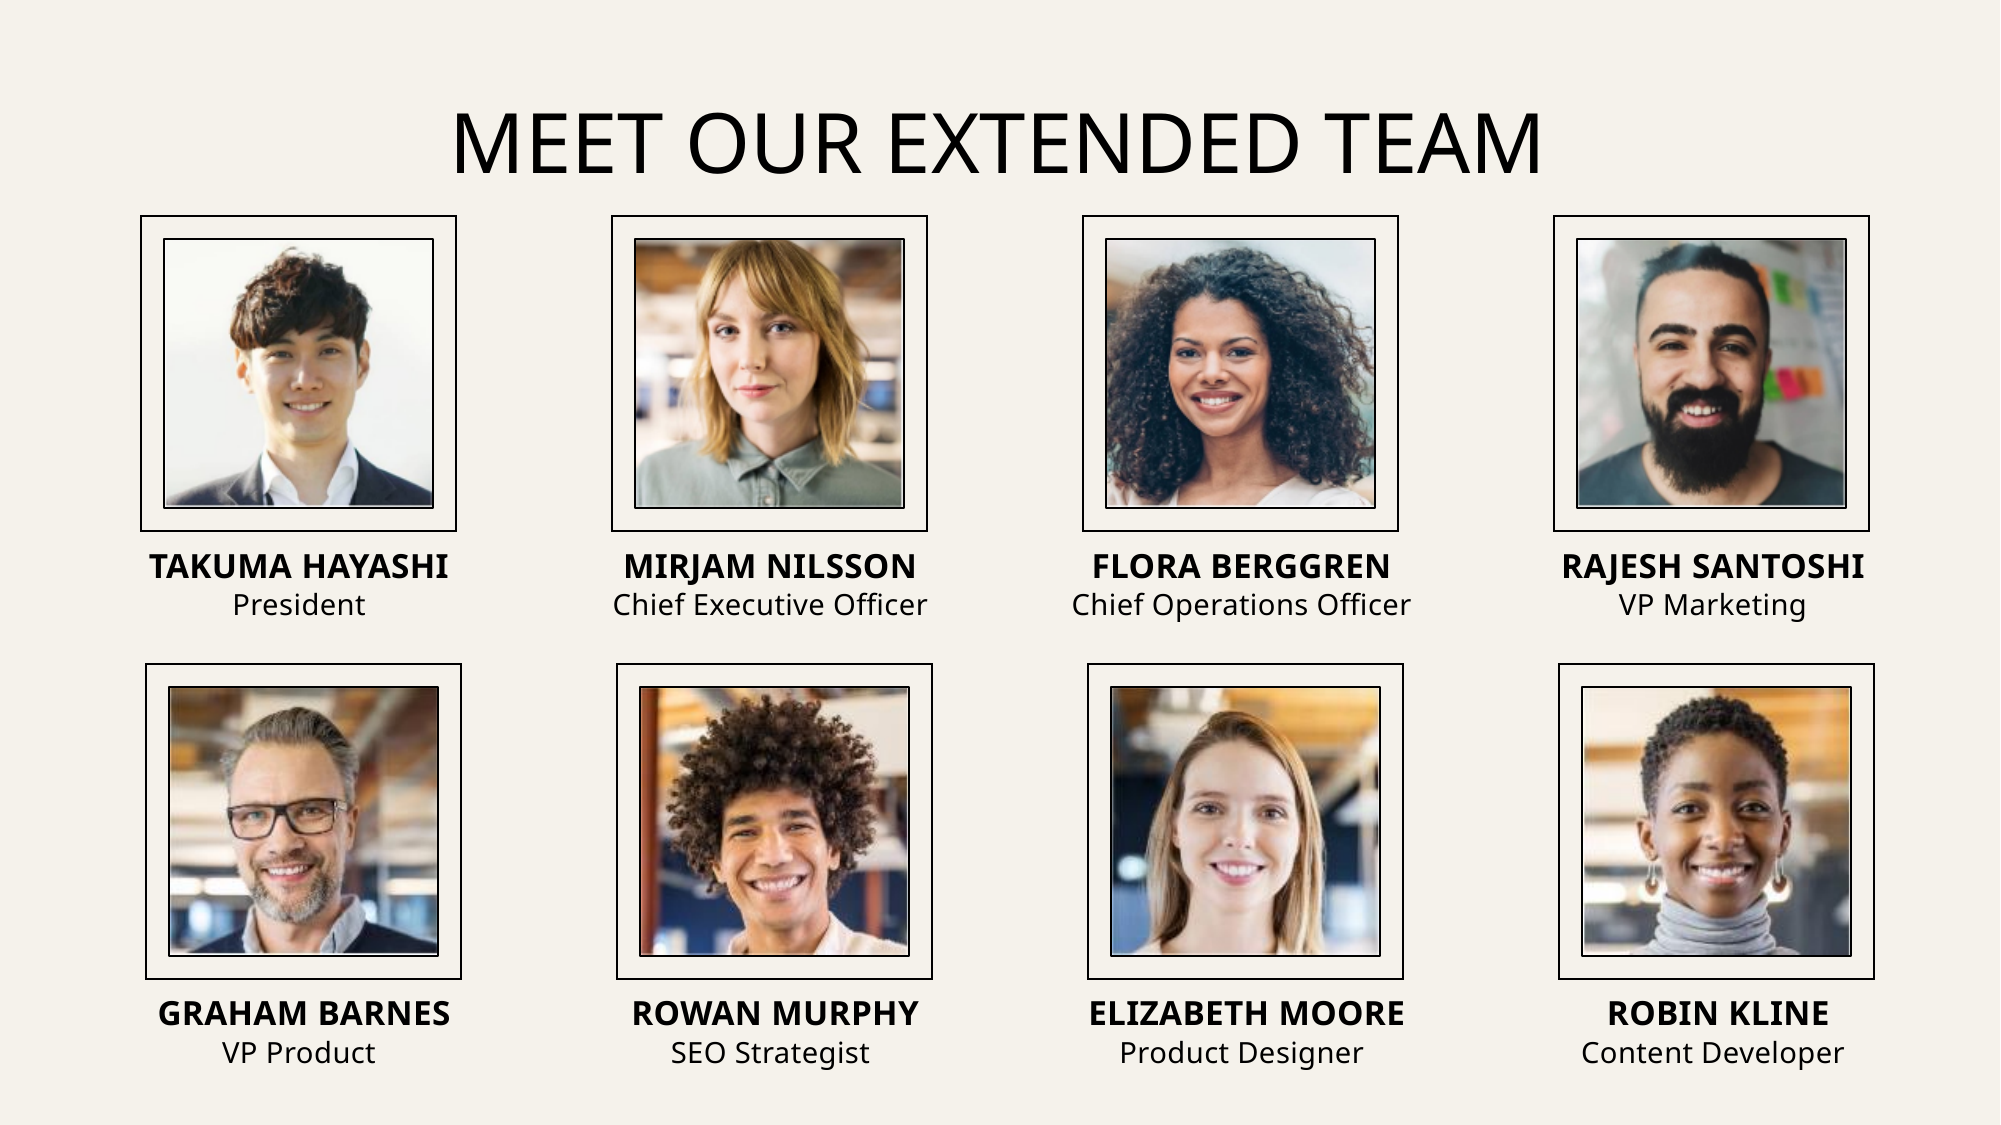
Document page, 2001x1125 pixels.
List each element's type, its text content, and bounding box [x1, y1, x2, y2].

picture [1583, 687, 1851, 955]
list MIRJAM NILSSON​ [561, 543, 979, 587]
list President [101, 581, 497, 626]
list Content Developer [1515, 1030, 1911, 1074]
list Chief Executive Officer [573, 581, 968, 626]
picture [1112, 687, 1380, 955]
list VP Marketing [1515, 581, 1911, 626]
list Chief Operations Officer [1044, 581, 1439, 626]
title MEET OUR EXTENDED TEAM [96, 88, 1901, 206]
list RAJESH SANTOSHI​ [1504, 543, 1922, 587]
picture [641, 687, 909, 955]
picture [164, 239, 432, 507]
list ROBIN KLINE [1509, 990, 1927, 1035]
list SEO Strategist [573, 1030, 968, 1074]
picture [170, 687, 438, 955]
picture [1577, 239, 1845, 507]
list ELIZABETH MOORE [1038, 990, 1456, 1035]
picture [635, 239, 903, 507]
list Product Designer [1044, 1030, 1439, 1074]
list FLORA BERGGREN​ [1033, 543, 1451, 587]
picture [1106, 239, 1374, 507]
list GRAHAM BARNES [95, 990, 513, 1035]
list VP Product [101, 1030, 497, 1074]
list ROWAN MURPHY [567, 990, 985, 1035]
list TAKUMA HAYASHI​ [90, 543, 508, 587]
